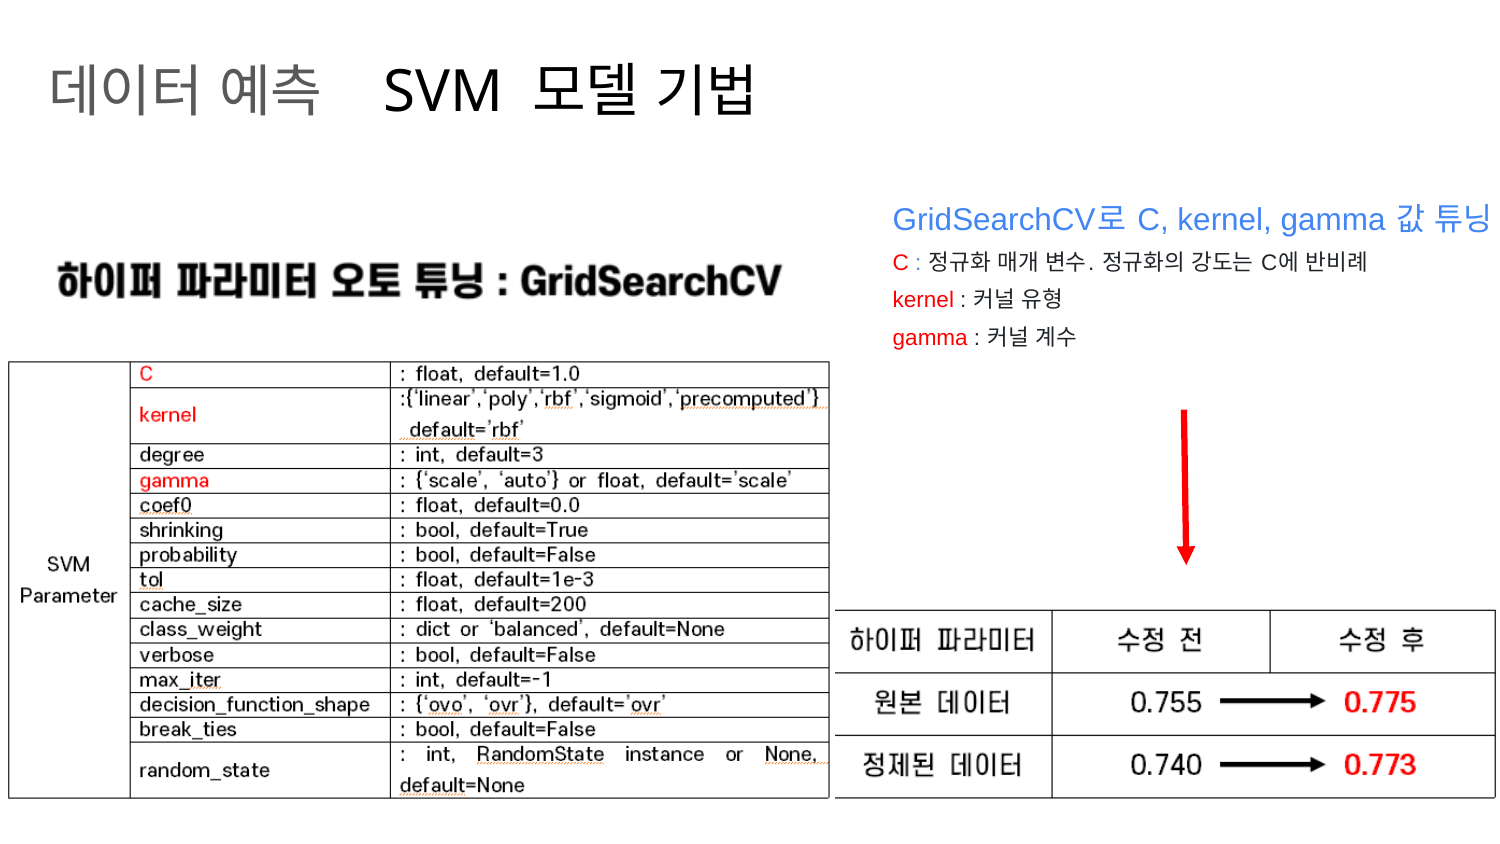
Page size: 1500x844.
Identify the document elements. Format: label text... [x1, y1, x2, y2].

picture [40, 228, 799, 342]
list 데이터 예측 SVM 모델 기법 [33, 27, 1431, 485]
picture [4, 356, 1500, 803]
list GridSearchCV로 C, kernel, gamma 값 튜닝 C : 정규화 매개 변수. 정규화의 강도는 C에 반비례 kernel : 커널 유형 gamma : 커널 계수 [1431, 178, 1500, 380]
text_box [1183, 409, 1187, 566]
